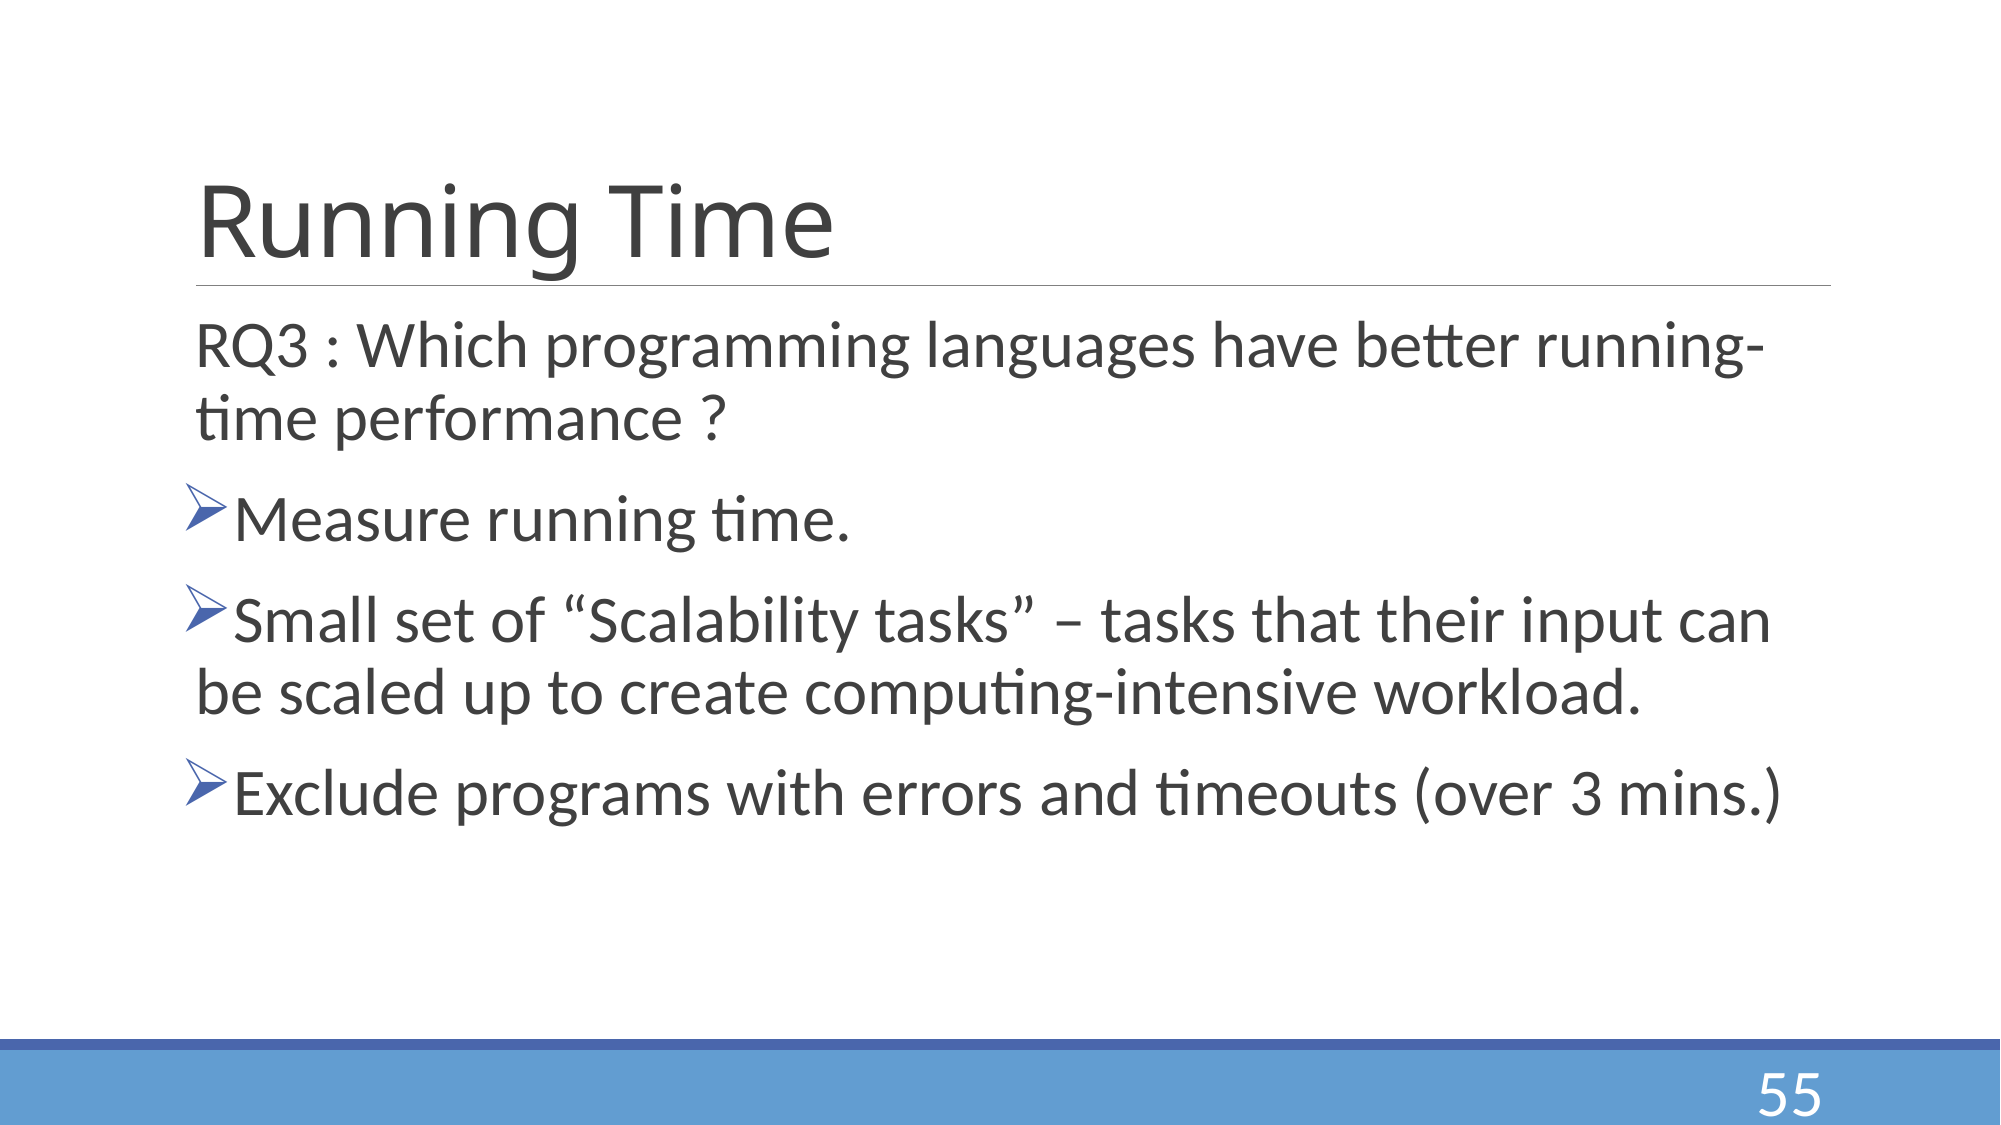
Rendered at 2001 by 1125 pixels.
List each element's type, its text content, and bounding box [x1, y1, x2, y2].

list RQ3 : Which programming languages have better running-time performance ? Measure running time. Small set of “Scalability tasks” – tasks that their input can be scaled up to create computing-intensive workload. Exclude programs with errors and timeouts (over 3 mins.) [180, 302, 1830, 963]
title Running Time [180, 47, 1830, 285]
slide_number 55 [1624, 1059, 1840, 1120]
